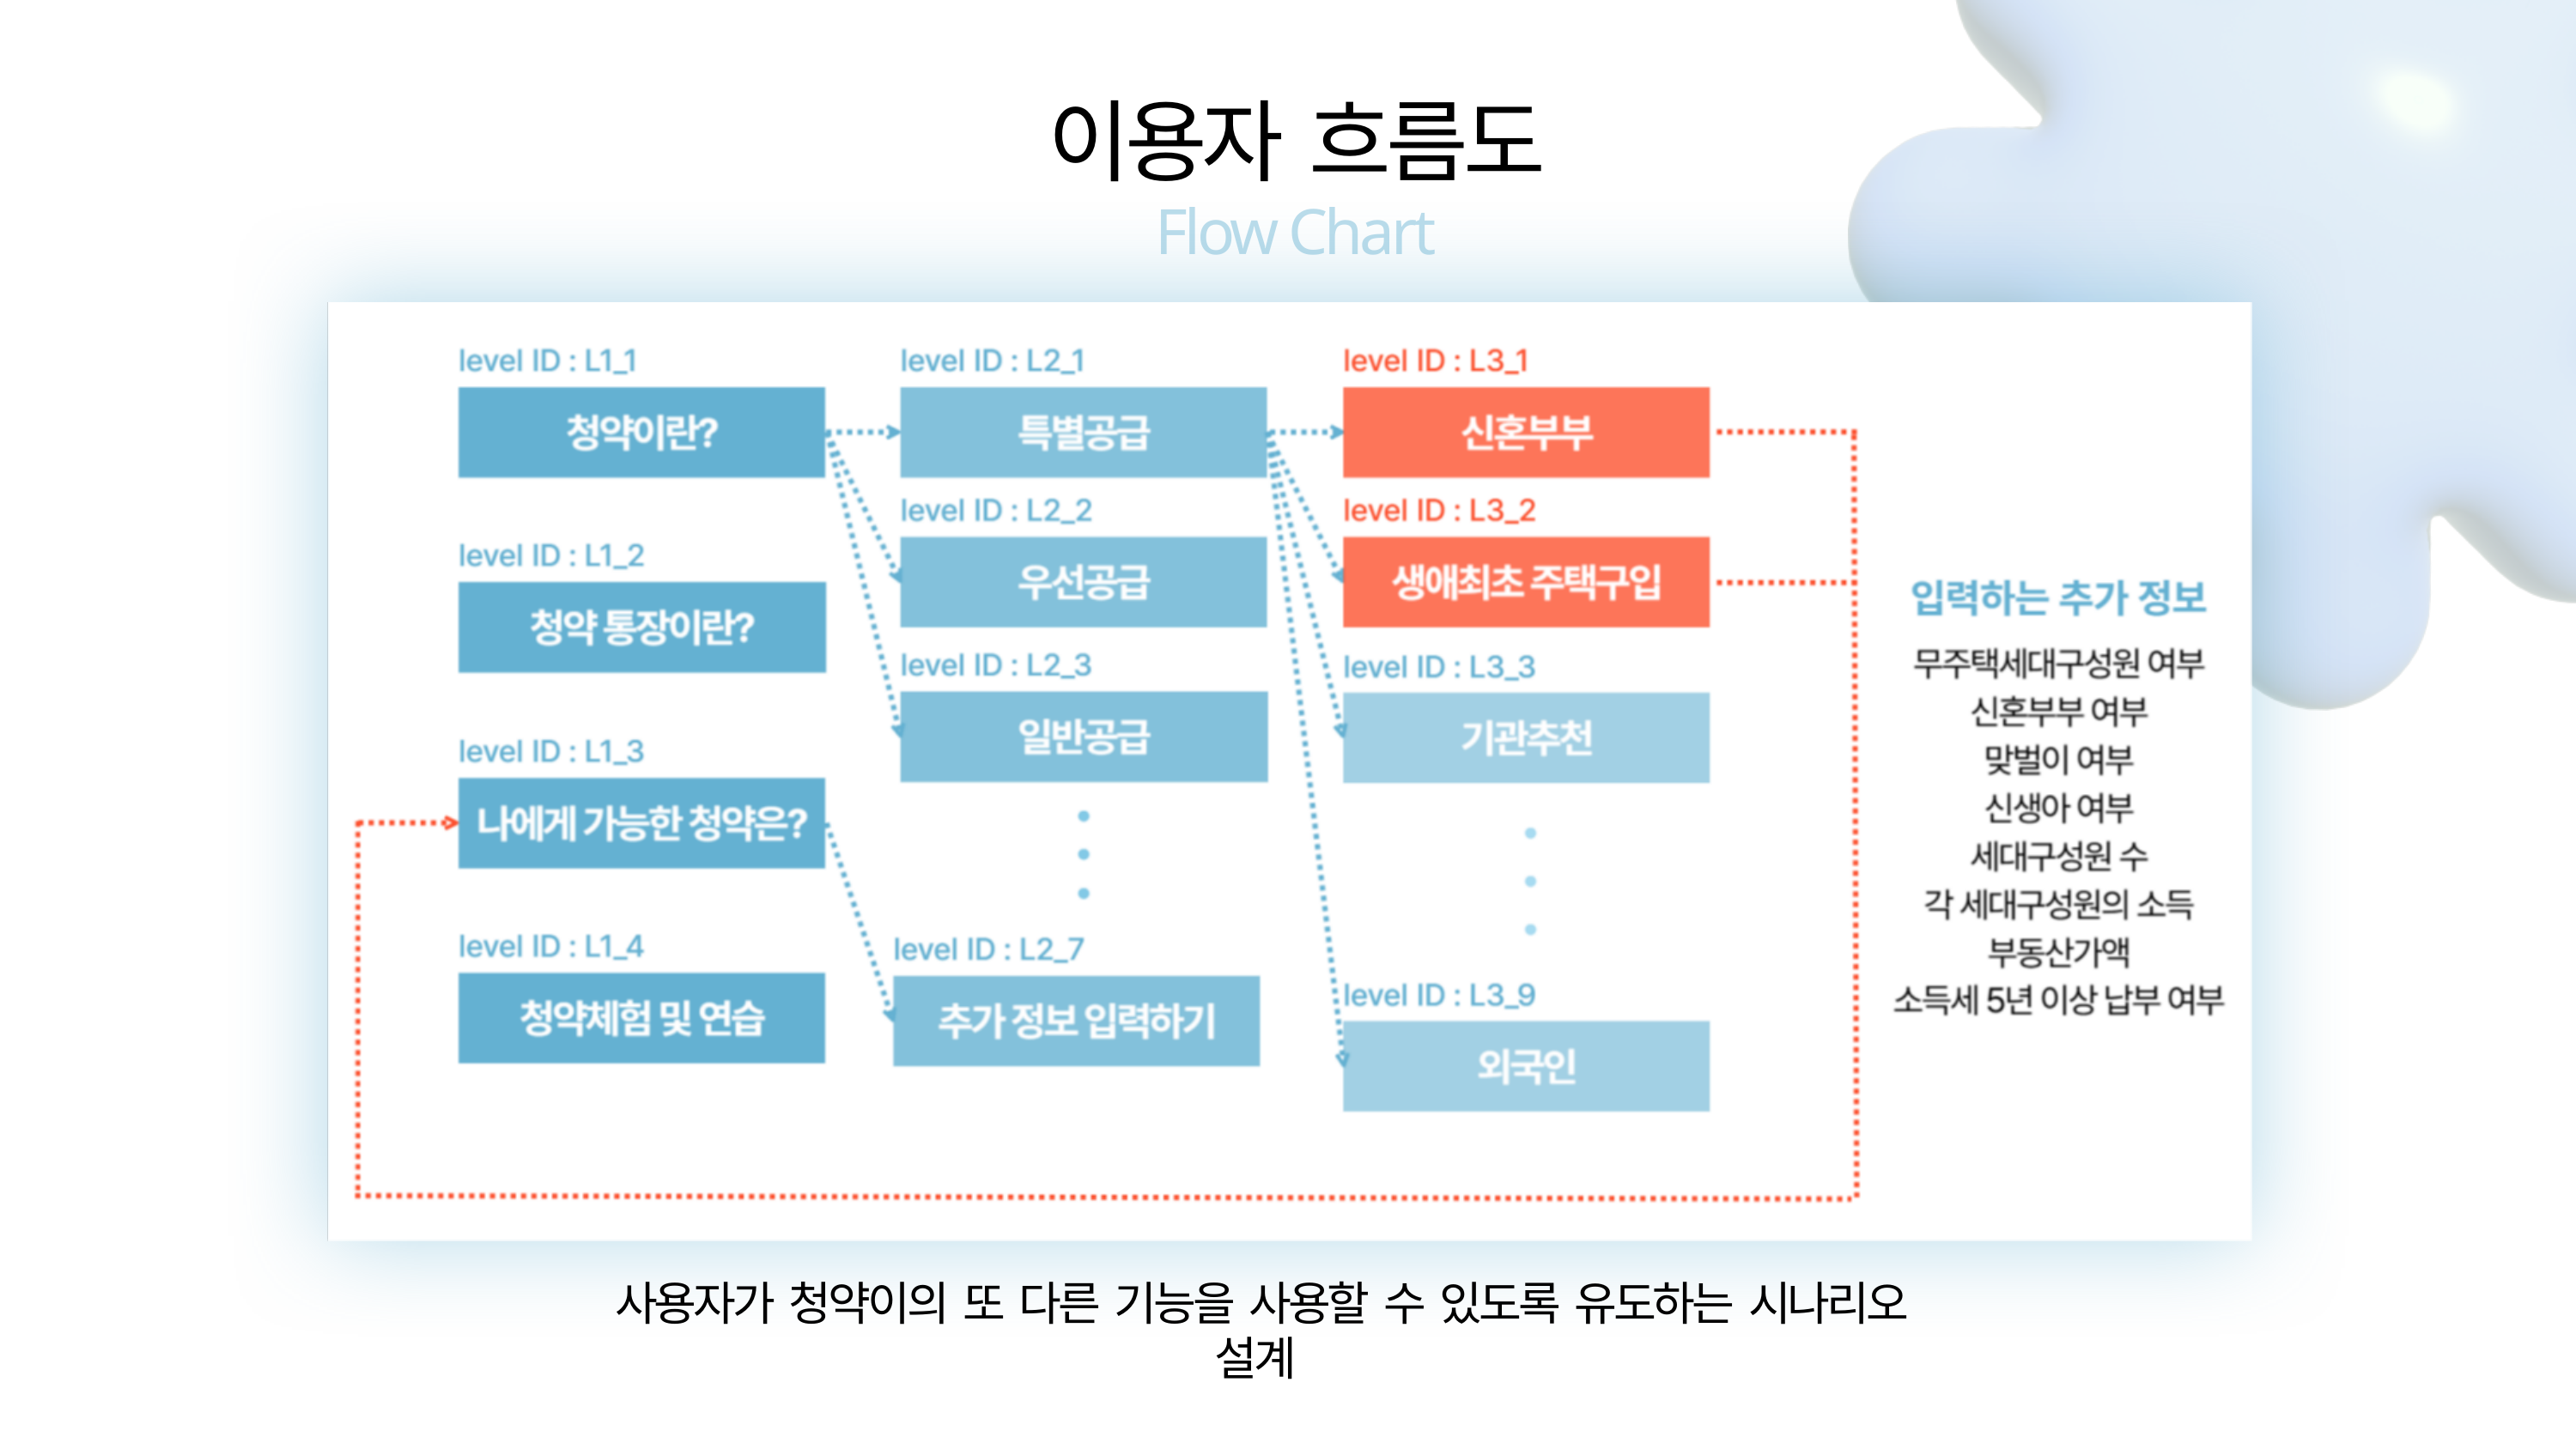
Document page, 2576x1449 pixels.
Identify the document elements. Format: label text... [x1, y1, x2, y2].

picture [323, 0, 2576, 1242]
text_box 사용자가 청약이의 또 다른 기능을 사용할 수 있도록 유도하는 시나리오 설계 [610, 1298, 1915, 1365]
text_box 이용자 흐름도 [811, 80, 1782, 187]
text_box Flow Chart [793, 187, 1798, 277]
